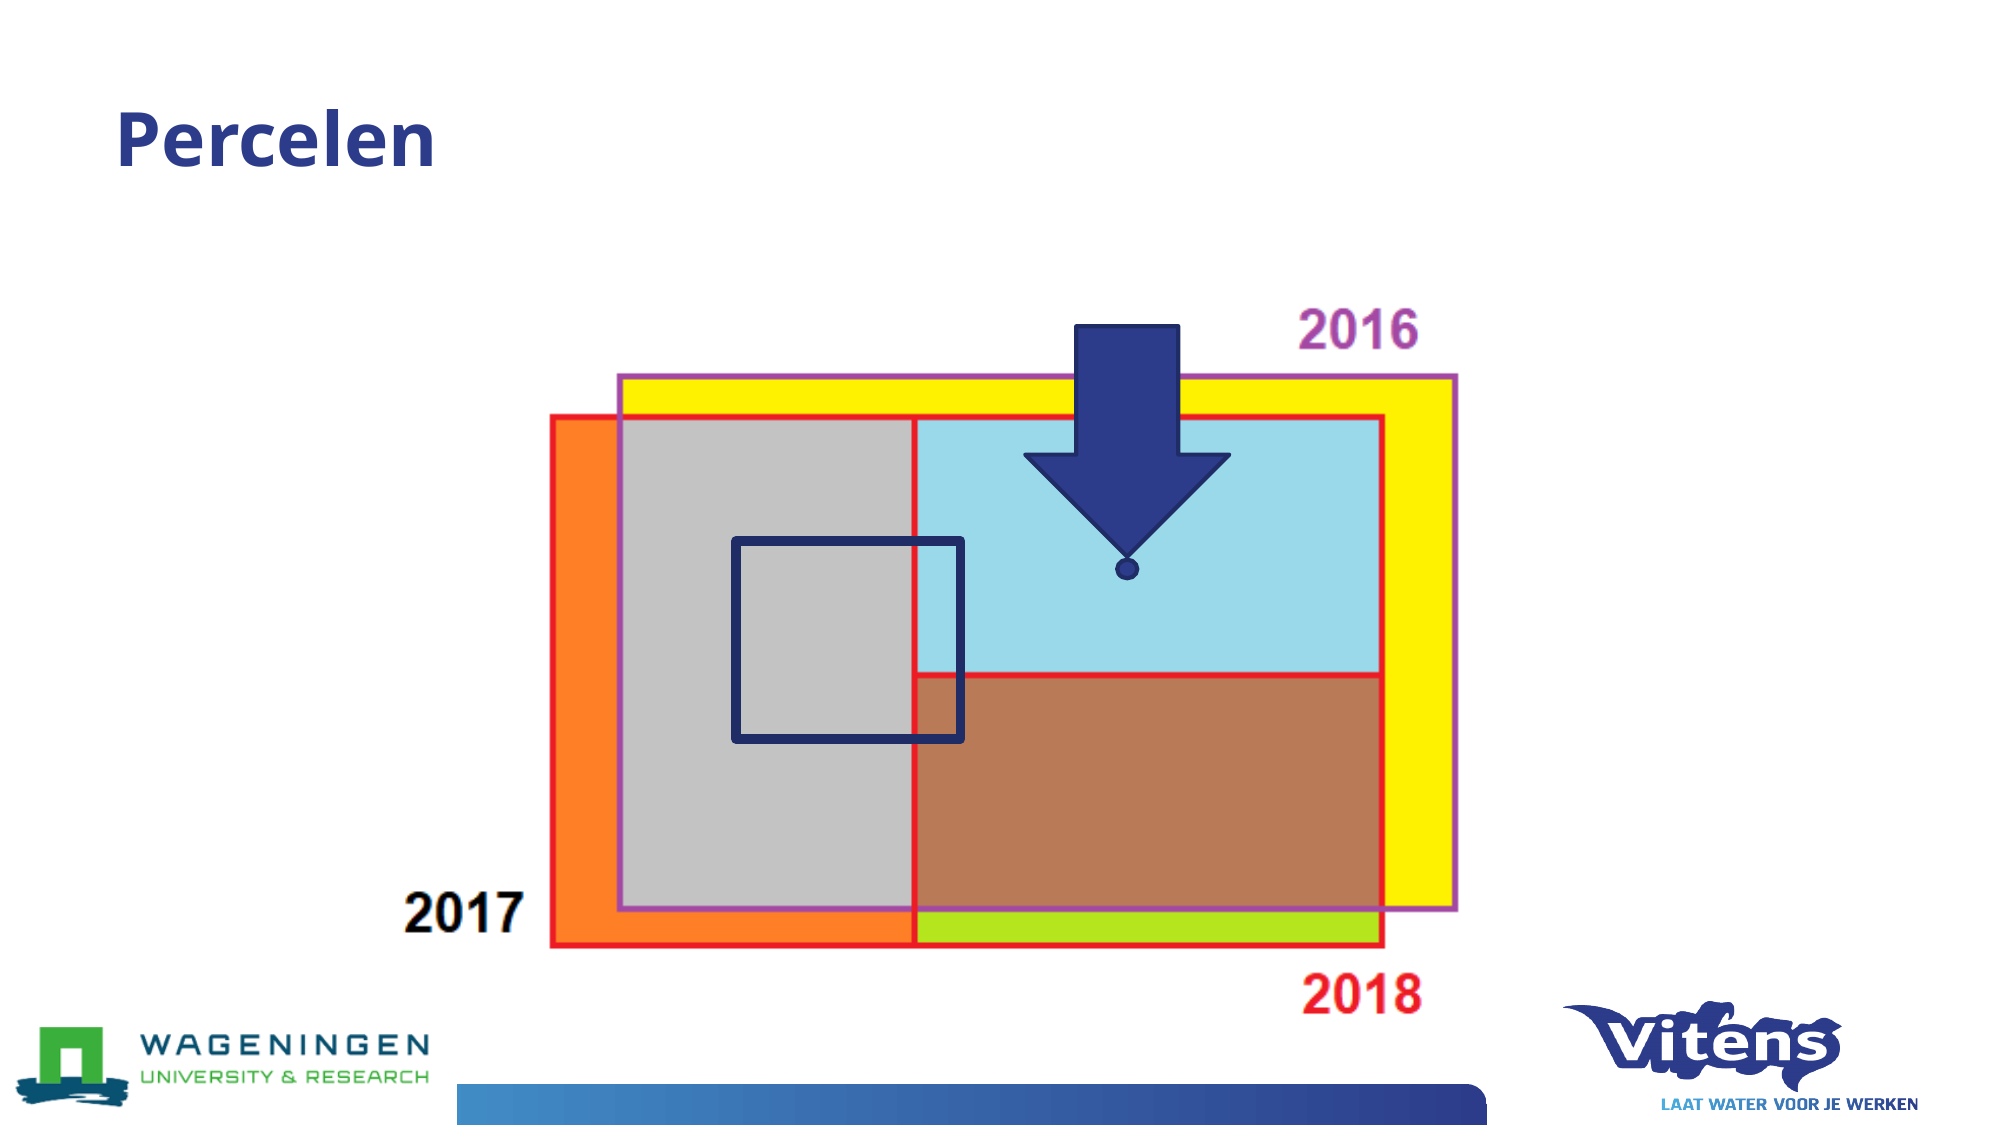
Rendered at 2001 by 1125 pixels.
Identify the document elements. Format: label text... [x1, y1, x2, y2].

picture [1563, 1001, 1918, 1110]
picture [0, 258, 1543, 1125]
title Percelen [99, 45, 1900, 229]
